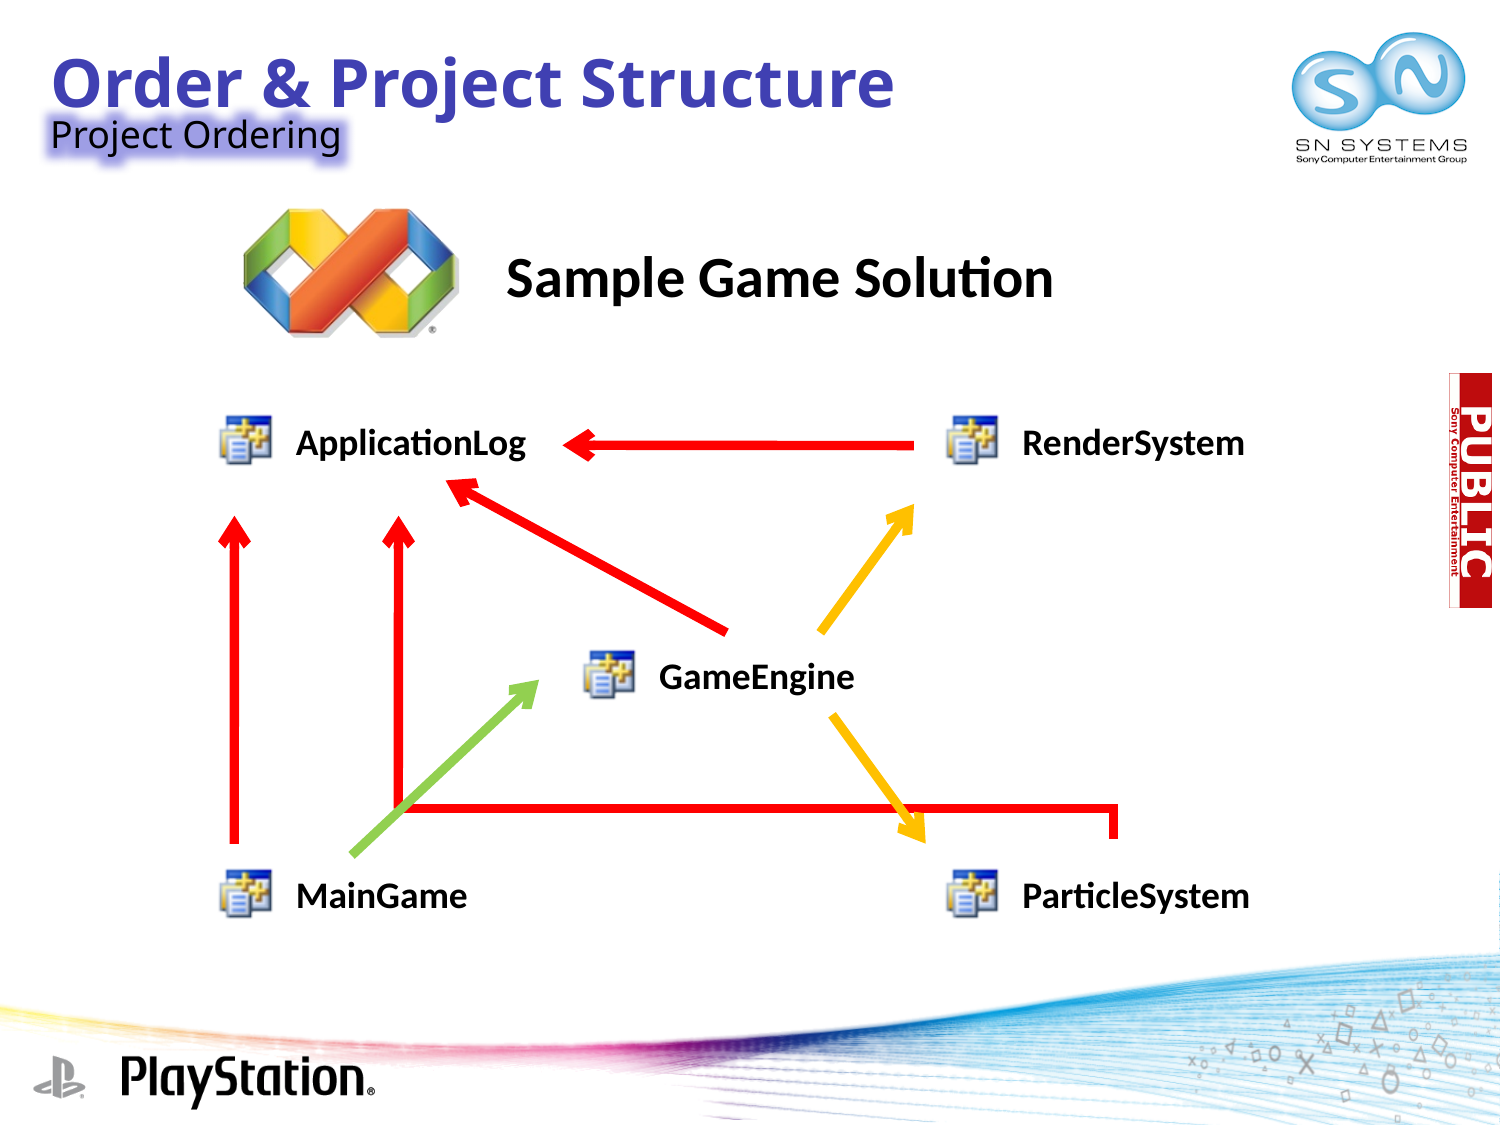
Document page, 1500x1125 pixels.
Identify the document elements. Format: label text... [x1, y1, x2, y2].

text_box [222, 190, 1243, 352]
text_box Project Ordering [35, 103, 868, 164]
picture [0, 0, 1500, 1125]
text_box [820, 503, 926, 844]
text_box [210, 409, 1395, 926]
text_box Order & Project Structure [35, 33, 1172, 128]
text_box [233, 445, 1114, 845]
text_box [351, 679, 540, 856]
